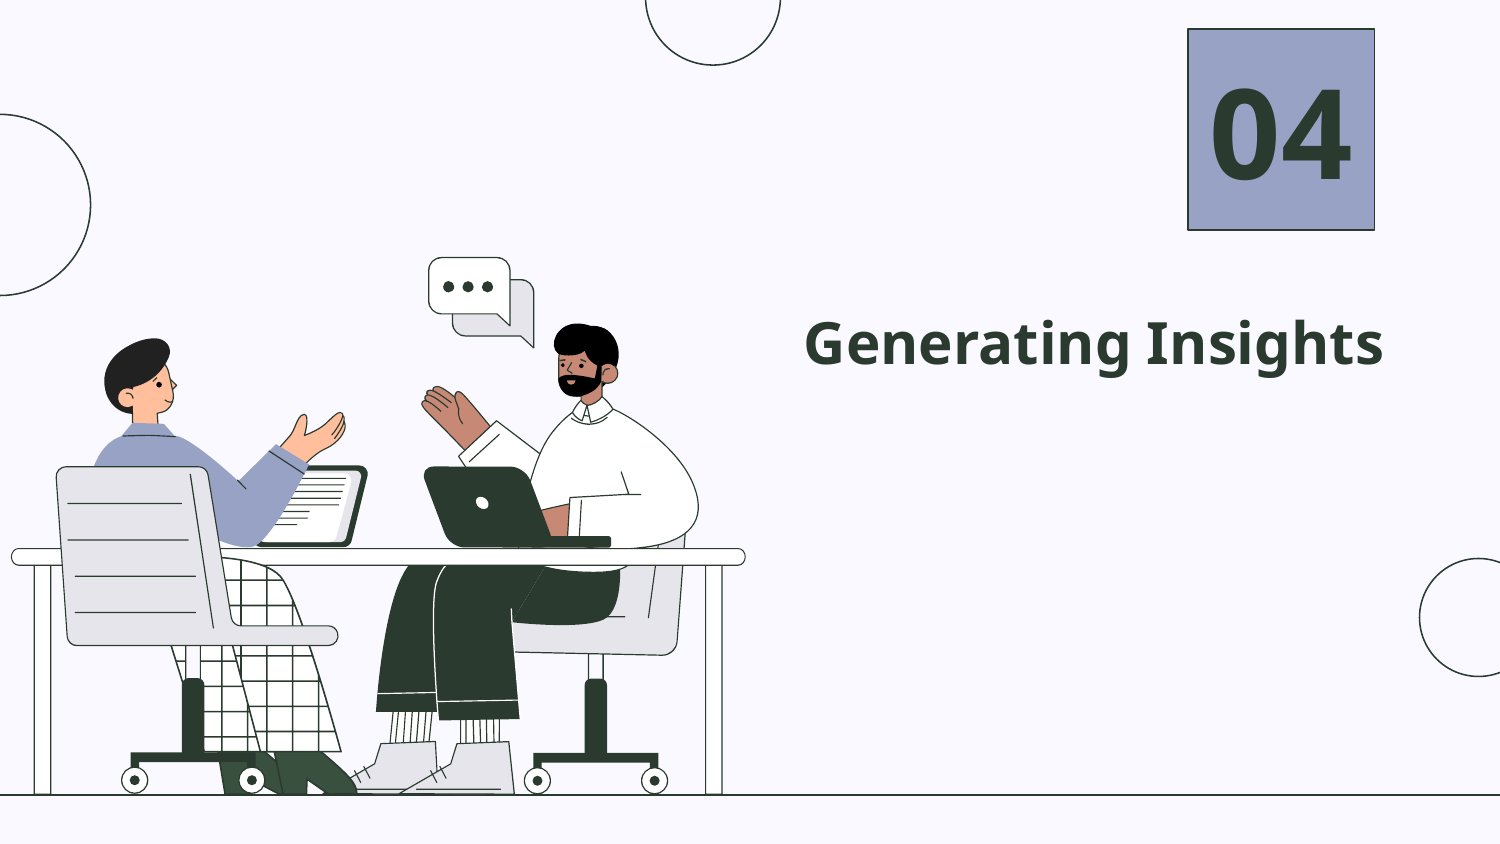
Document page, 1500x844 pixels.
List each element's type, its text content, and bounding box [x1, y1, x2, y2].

title Generating Insights [789, 262, 1421, 420]
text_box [10, 256, 747, 796]
title 04 [1187, 28, 1375, 231]
